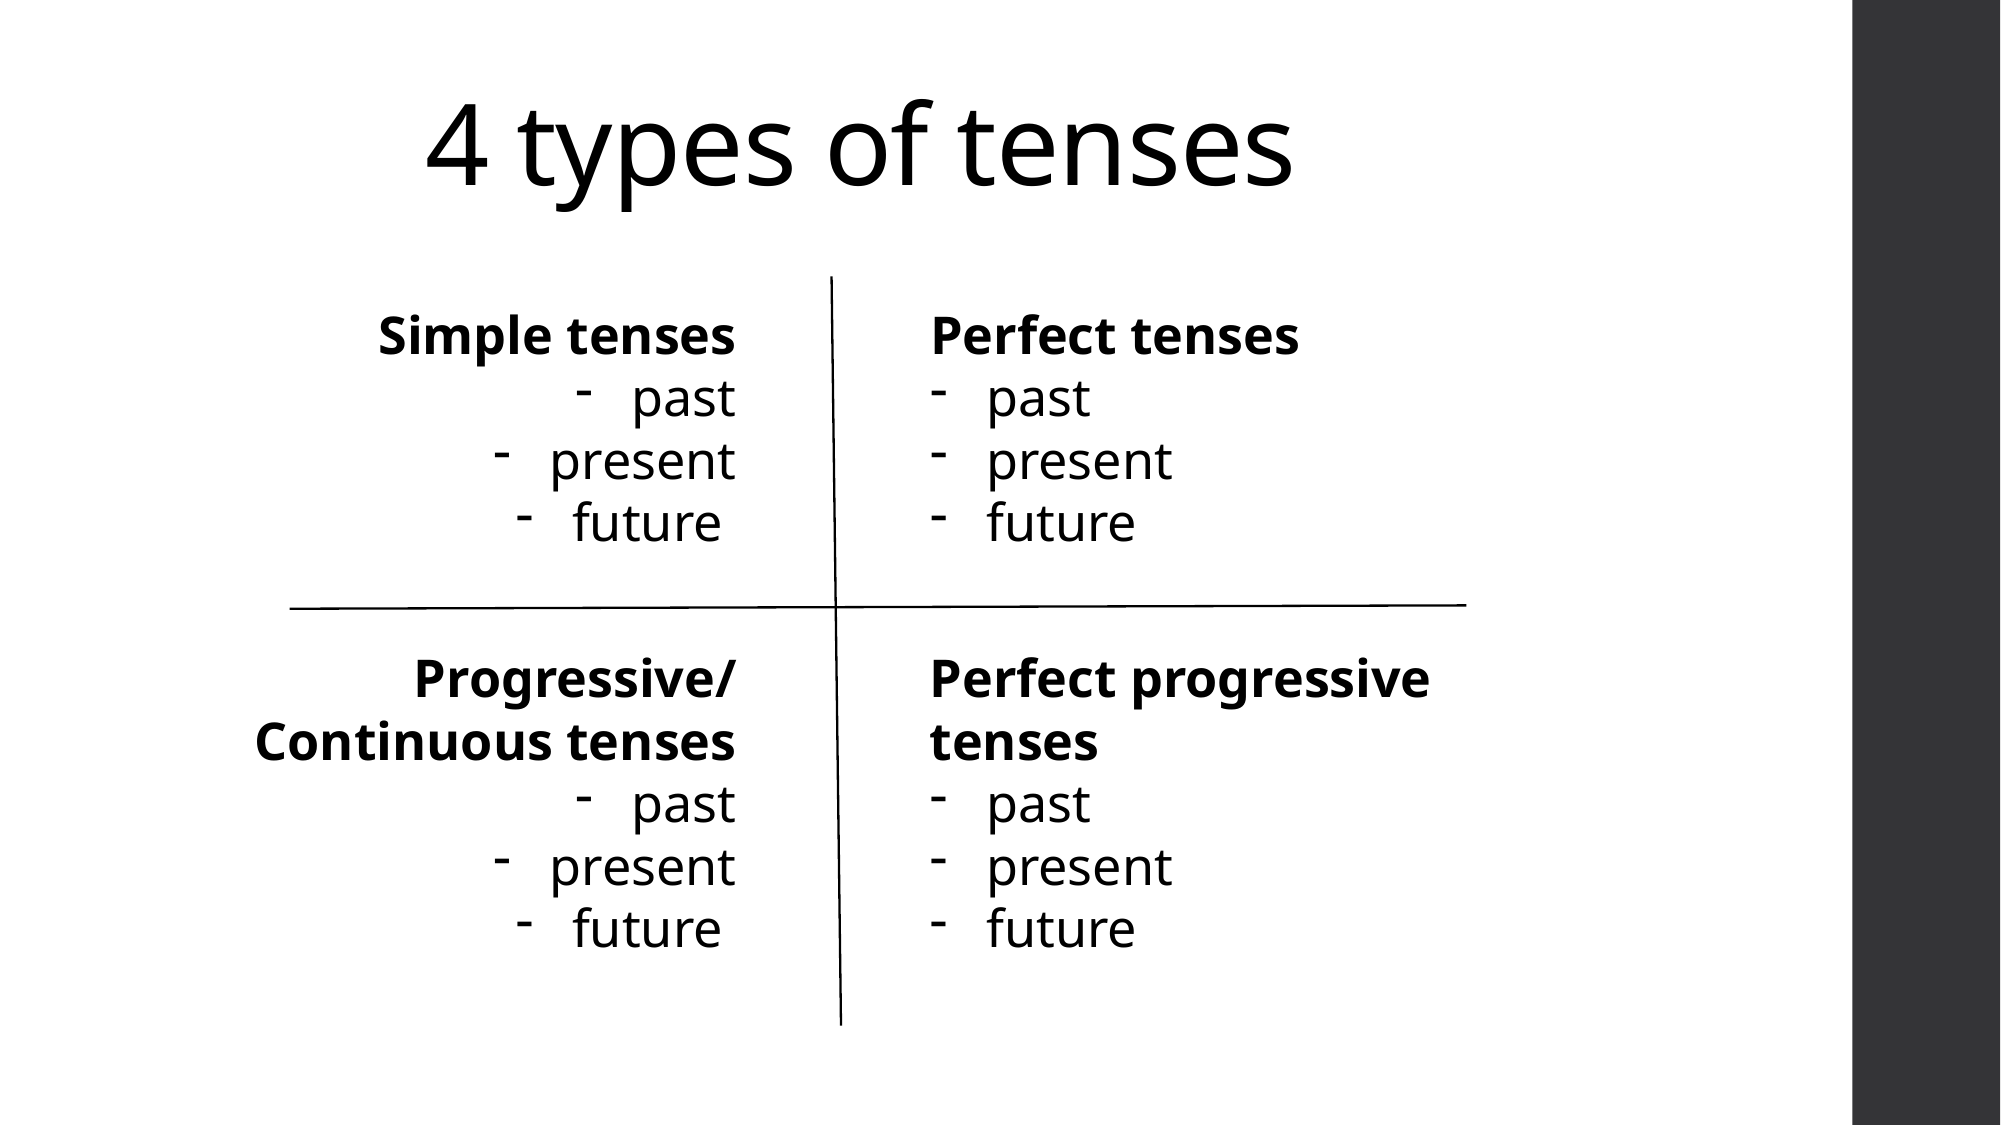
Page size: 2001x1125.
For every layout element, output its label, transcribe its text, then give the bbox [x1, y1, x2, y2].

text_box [831, 276, 842, 600]
text_box Simple tenses past present future [292, 294, 752, 560]
text_box Perfect tenses past present future [915, 294, 1374, 560]
text_box Perfect progressive tenses past present future [915, 638, 1501, 966]
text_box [831, 618, 842, 1026]
title 4 types of tenses [410, 0, 2000, 218]
text_box Progressive/ Continuous tenses past present future [165, 638, 752, 966]
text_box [289, 605, 1467, 610]
